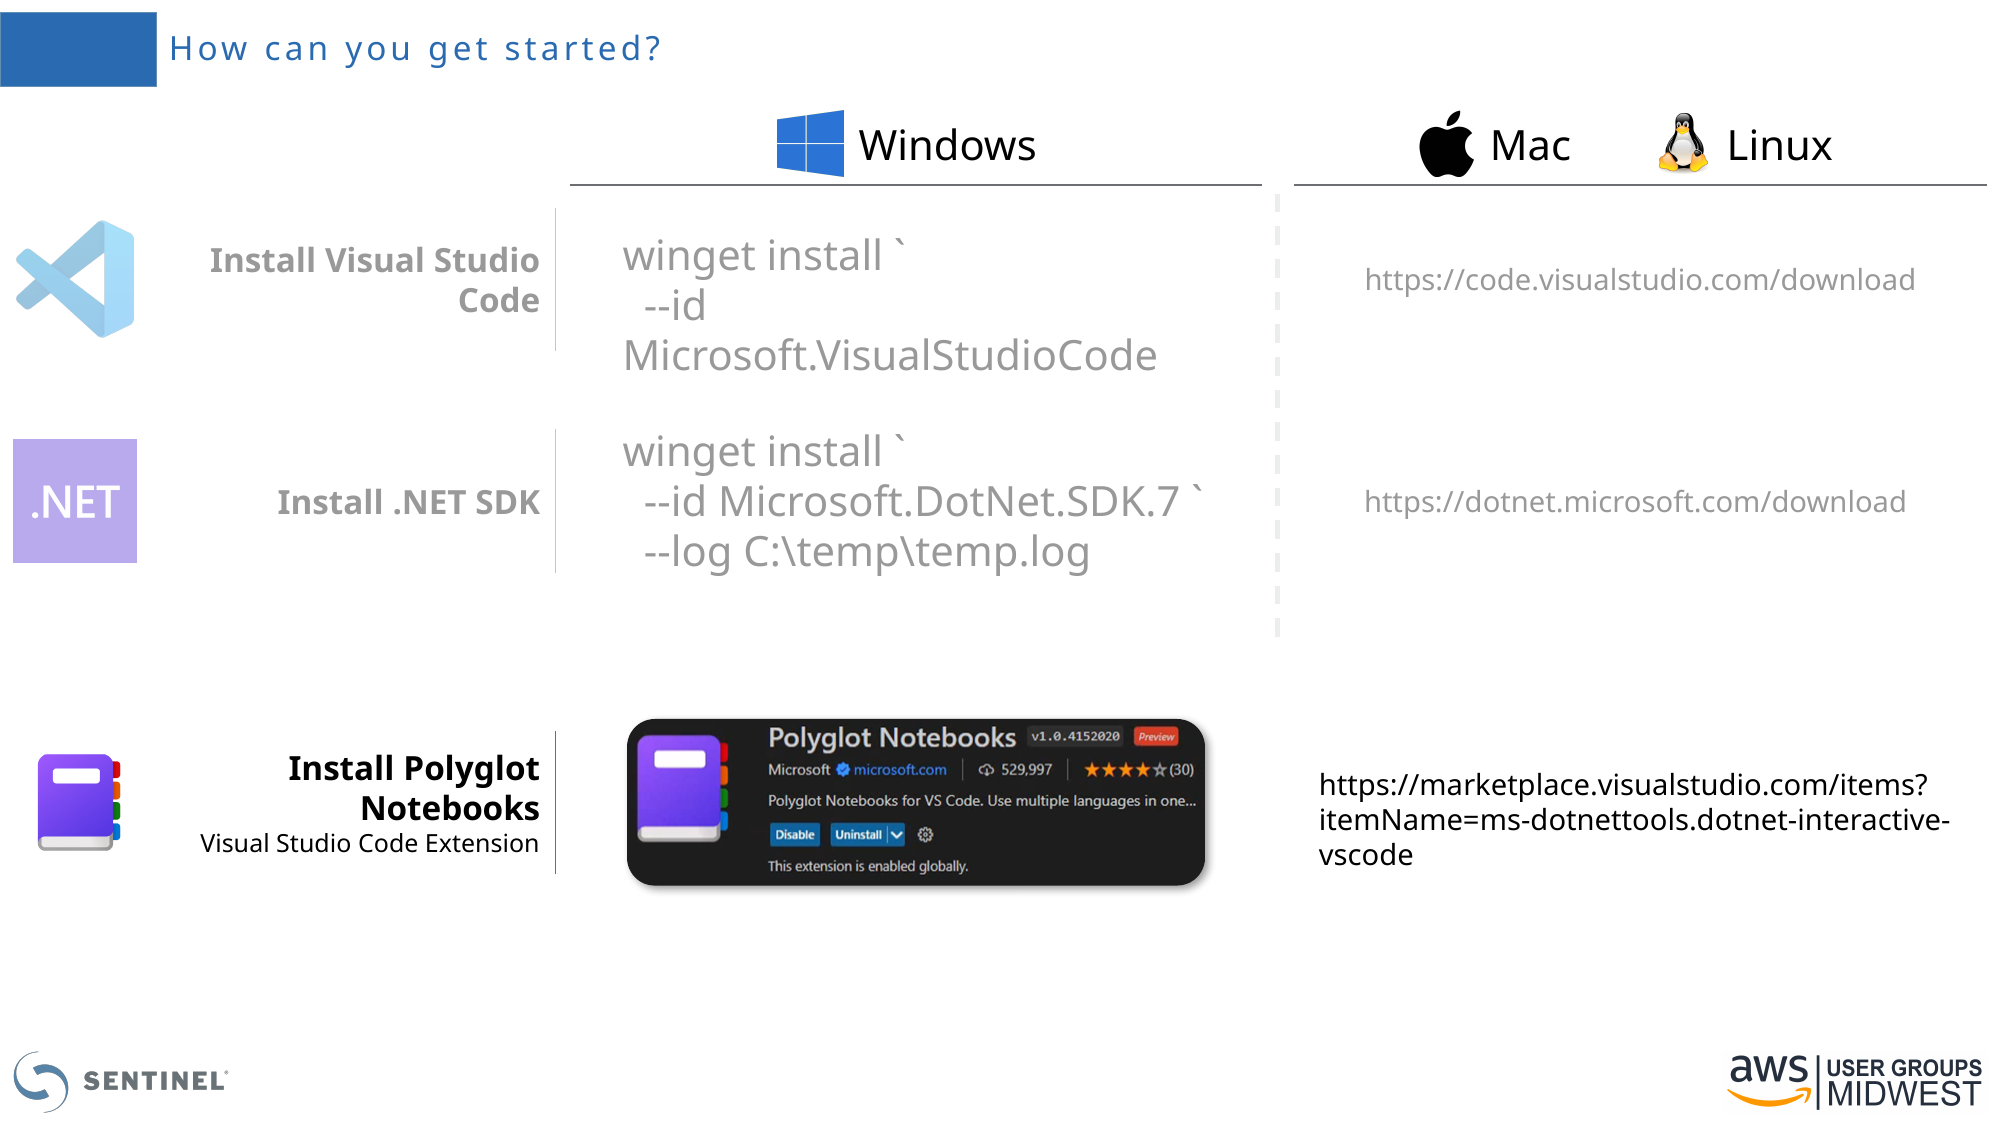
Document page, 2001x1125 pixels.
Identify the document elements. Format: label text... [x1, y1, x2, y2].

picture [1722, 1051, 1988, 1114]
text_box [13, 195, 556, 363]
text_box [13, 417, 556, 585]
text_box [569, 110, 1263, 185]
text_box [13, 718, 556, 886]
picture [1, 13, 156, 86]
picture [13, 1051, 229, 1113]
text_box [1294, 110, 1988, 185]
text_box https://marketplace.visualstudio.com/items?itemName=ms-dotnettools.dotnet-interactive-vscode [1304, 759, 1978, 879]
text_box [11, 190, 1990, 638]
text_box [626, 717, 1207, 887]
title How can you get started? [168, 12, 1649, 87]
